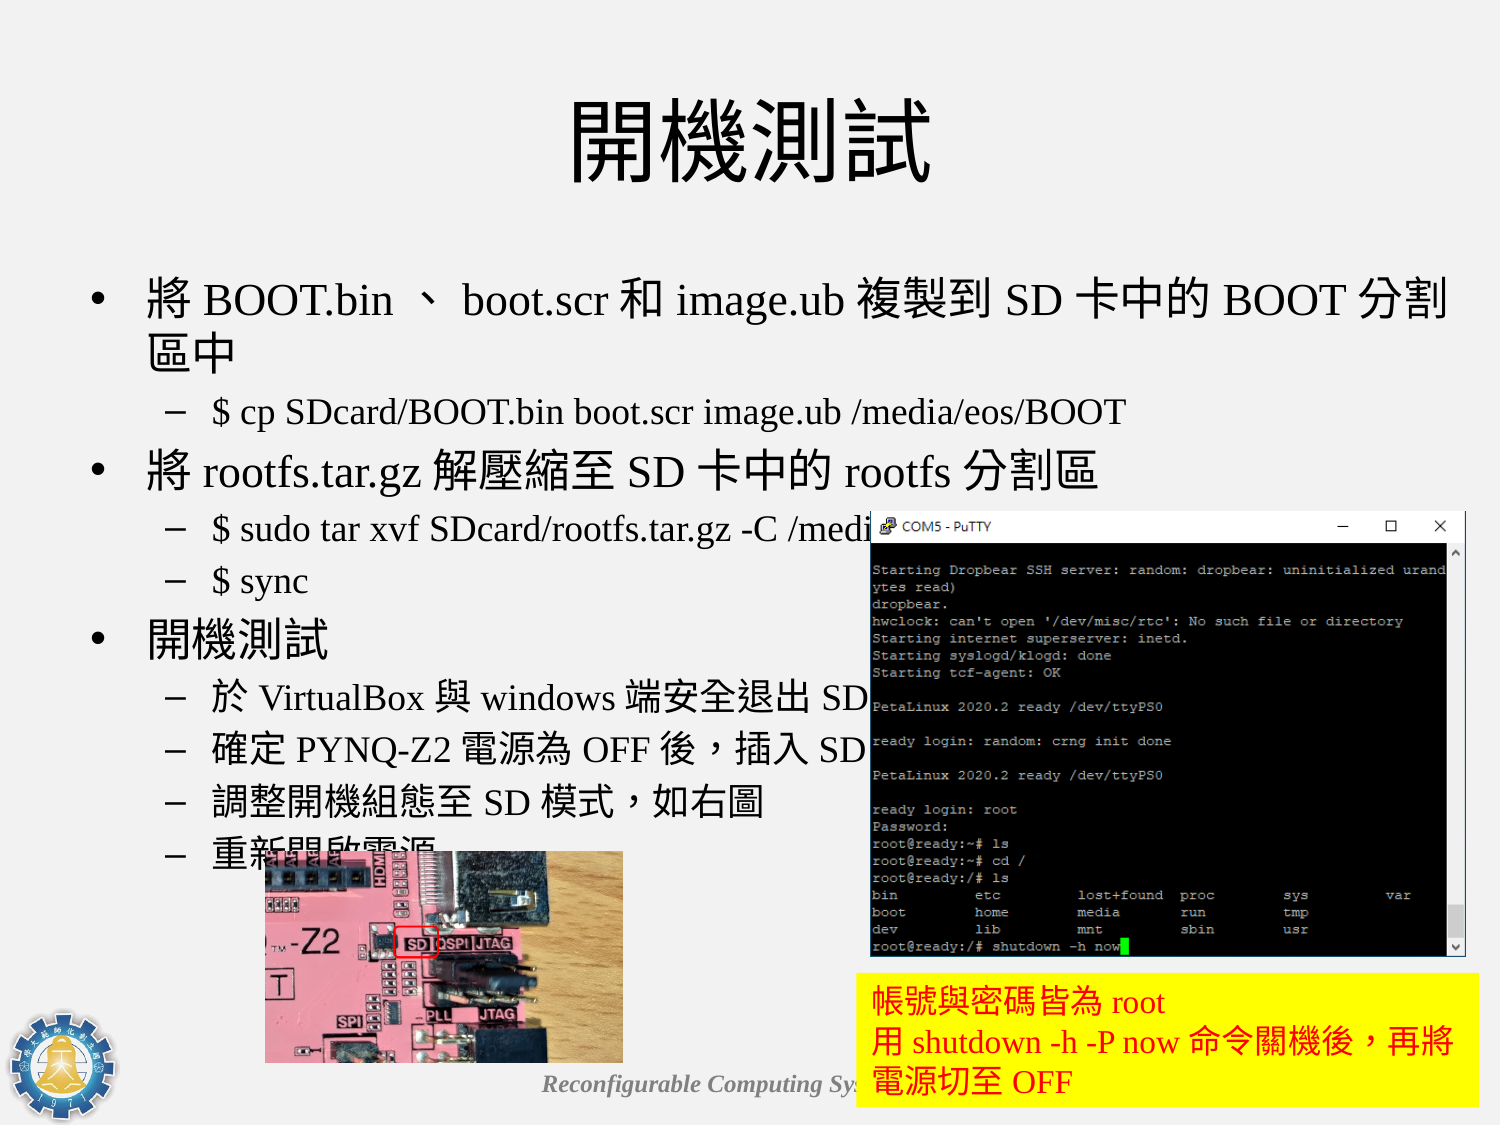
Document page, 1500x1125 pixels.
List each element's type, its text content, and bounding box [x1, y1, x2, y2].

list 將BOOT.bin、boot.scr和image.ub複製到SD卡中的BOOT分割區中 $ cp SDcard/BOOT.bin boot.scr image.ub /media/eos/BOOT 將rootfs.tar.gz解壓縮至SD卡中的rootfs分割區 $ sudo tar xvf SDcard/rootfs.tar.gz -C /media/eos/rootfs $ sync 開機測試 於VirtualBox與windows端安全退出SD卡 確定PYNQ-Z2電源為OFF後，插入SD卡 調整開機組態至SD模式，如右圖 重新開啟電源 [75, 262, 1466, 1005]
picture [870, 511, 1466, 958]
text_box 帳號與密碼皆為root 用shutdown -h -P now命令關機後，再將電源切至OFF [856, 972, 1480, 1108]
title 開機測試 [75, 45, 1425, 233]
picture [265, 851, 623, 1063]
